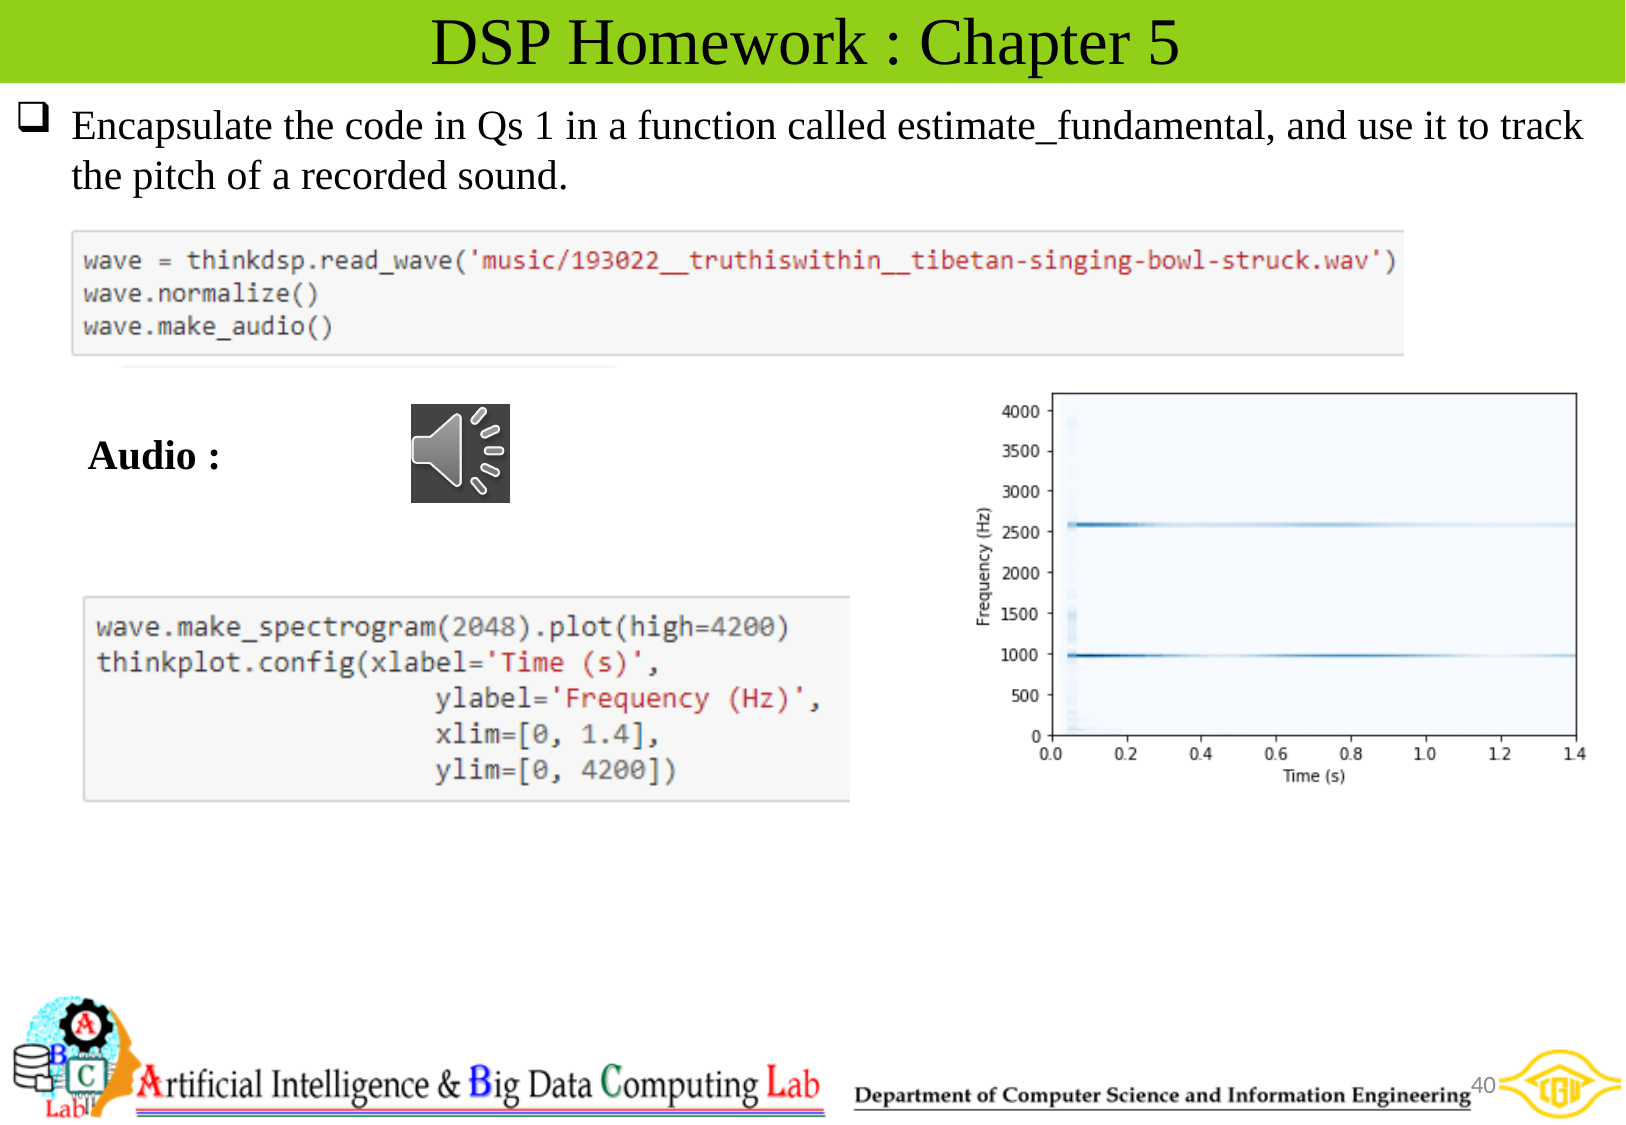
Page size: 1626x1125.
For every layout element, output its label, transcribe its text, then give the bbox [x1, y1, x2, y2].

slide_number 40 [1436, 1053, 1512, 1114]
picture [410, 403, 511, 504]
list Encapsulate the code in Qs 1 in a function called estimate_fundamental, and use it to track the pitch of a recorded sound. [0, 90, 1625, 941]
title DSP Homework : Chapter 5 [75, 0, 1538, 75]
picture [965, 382, 1590, 790]
picture [75, 585, 850, 811]
text_box Audio : [72, 420, 237, 486]
picture [0, 0, 1626, 1125]
picture [68, 219, 1404, 368]
